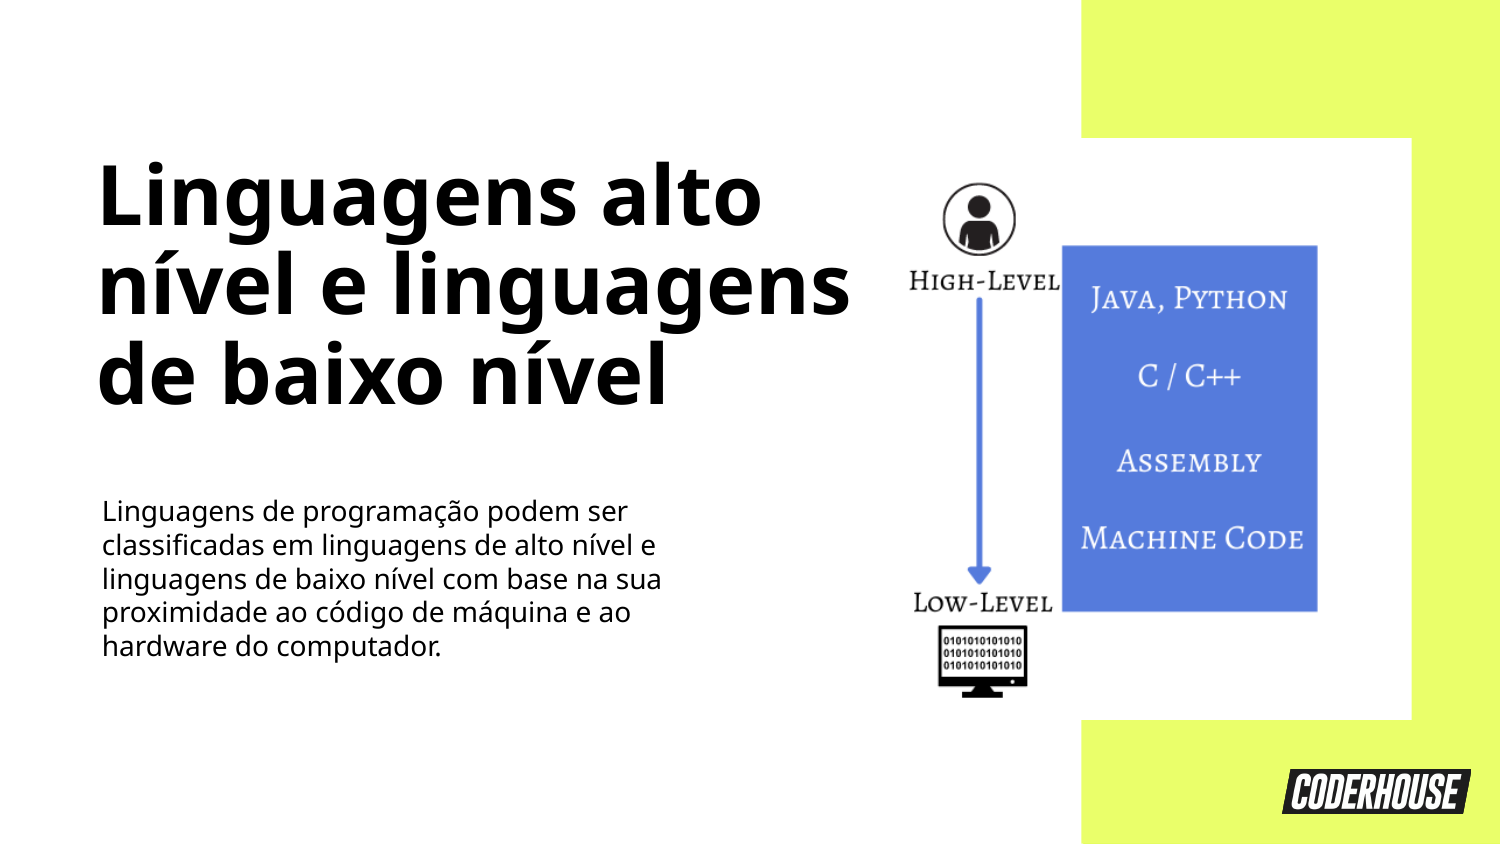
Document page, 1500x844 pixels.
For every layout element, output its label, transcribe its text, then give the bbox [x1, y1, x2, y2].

picture [0, 0, 1412, 844]
text_box Linguagens de programação podem ser classificadas em linguagens de alto nível e linguagens de baixo nível com base na sua proximidade ao código de máquina e ao hardware do computador. [86, 478, 734, 678]
text_box Linguagens alto nível e linguagens de baixo nível [80, 138, 896, 438]
picture [1281, 769, 1471, 814]
